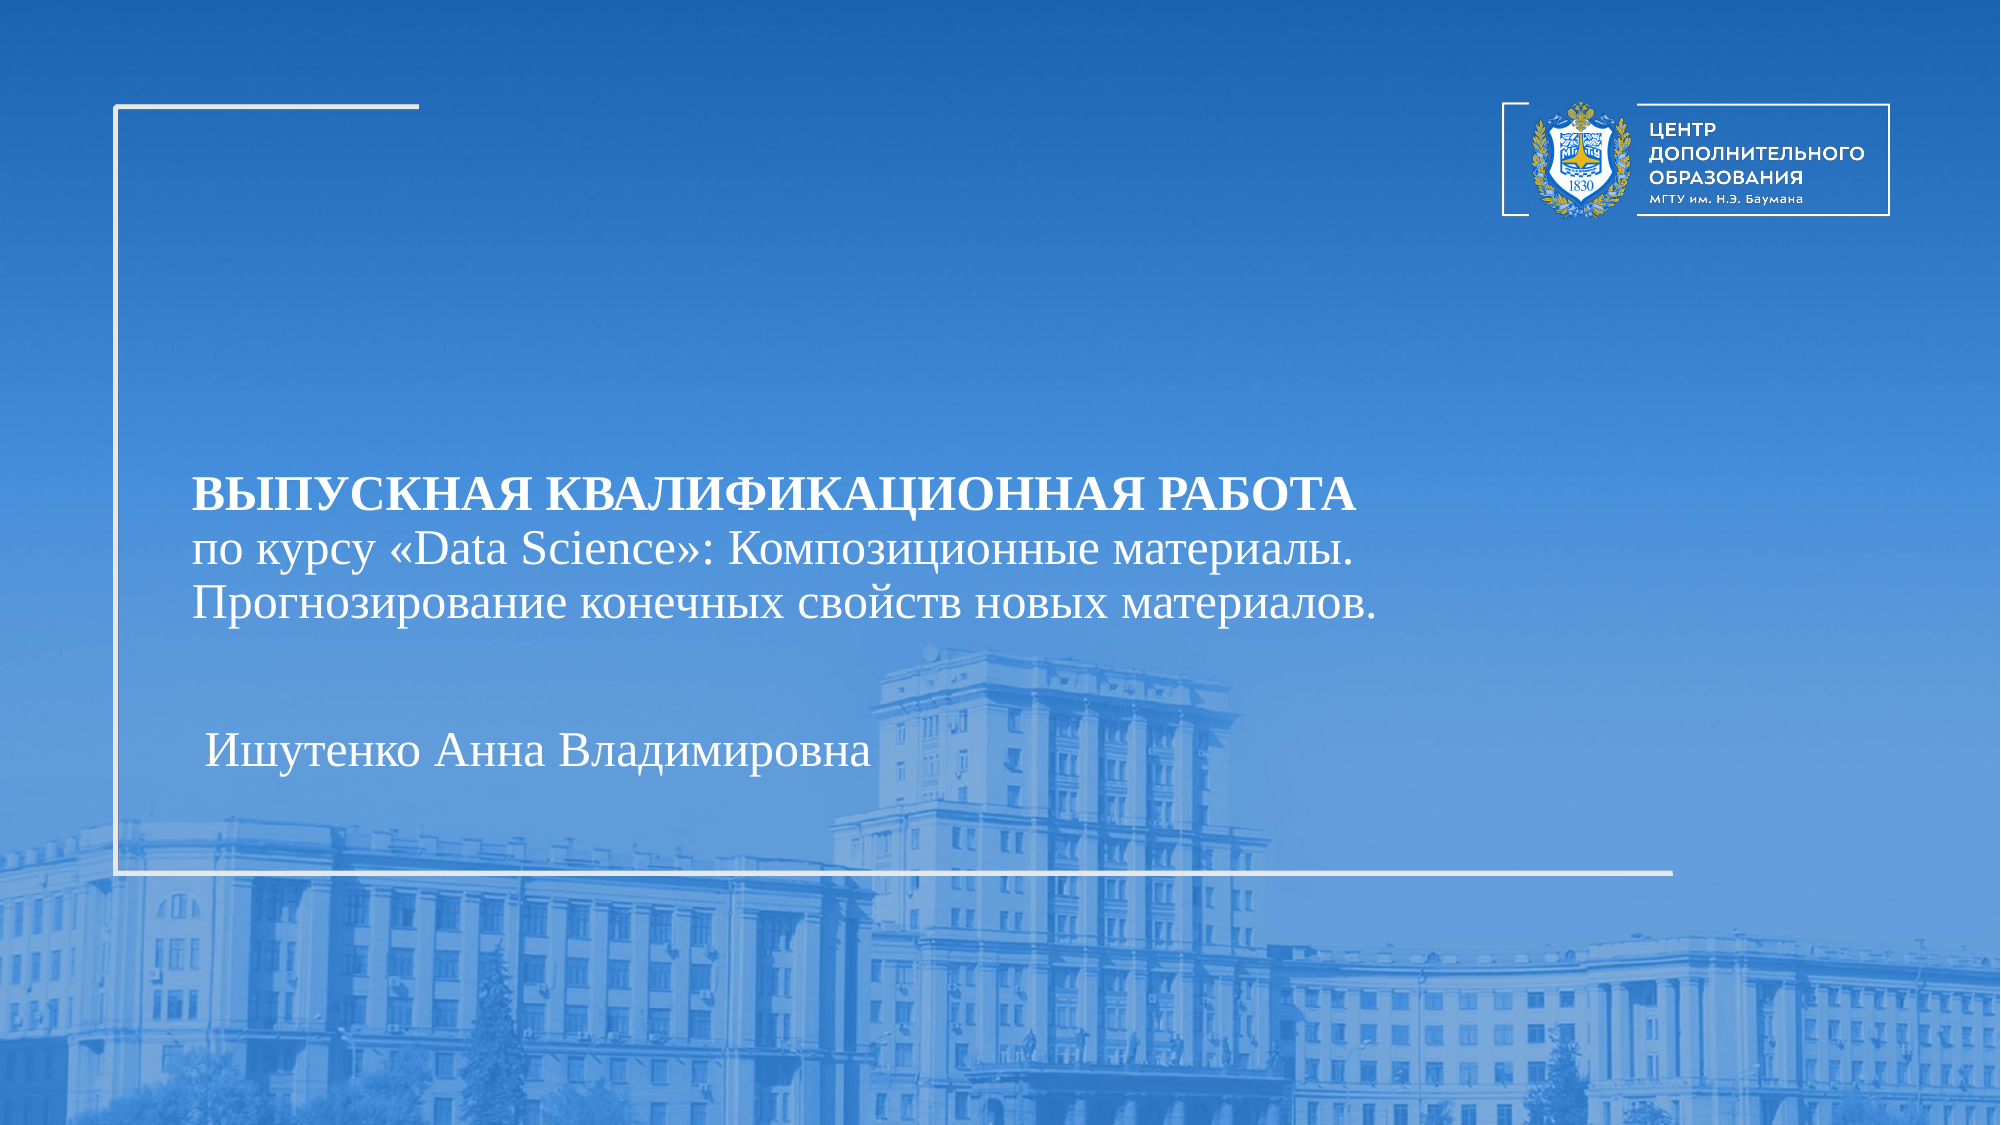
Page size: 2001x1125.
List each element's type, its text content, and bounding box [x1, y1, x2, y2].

title ВЫПУСКНАЯ КВАЛИФИКАЦИОННАЯ РАБОТА по курсу «Data Science»: Композиционные материалы. Прогнозирование конечных свойств новых материалов. [176, 136, 1673, 697]
picture [0, 0, 2000, 1125]
subtitle Ишутенко Анна Владимировна [176, 715, 1673, 860]
